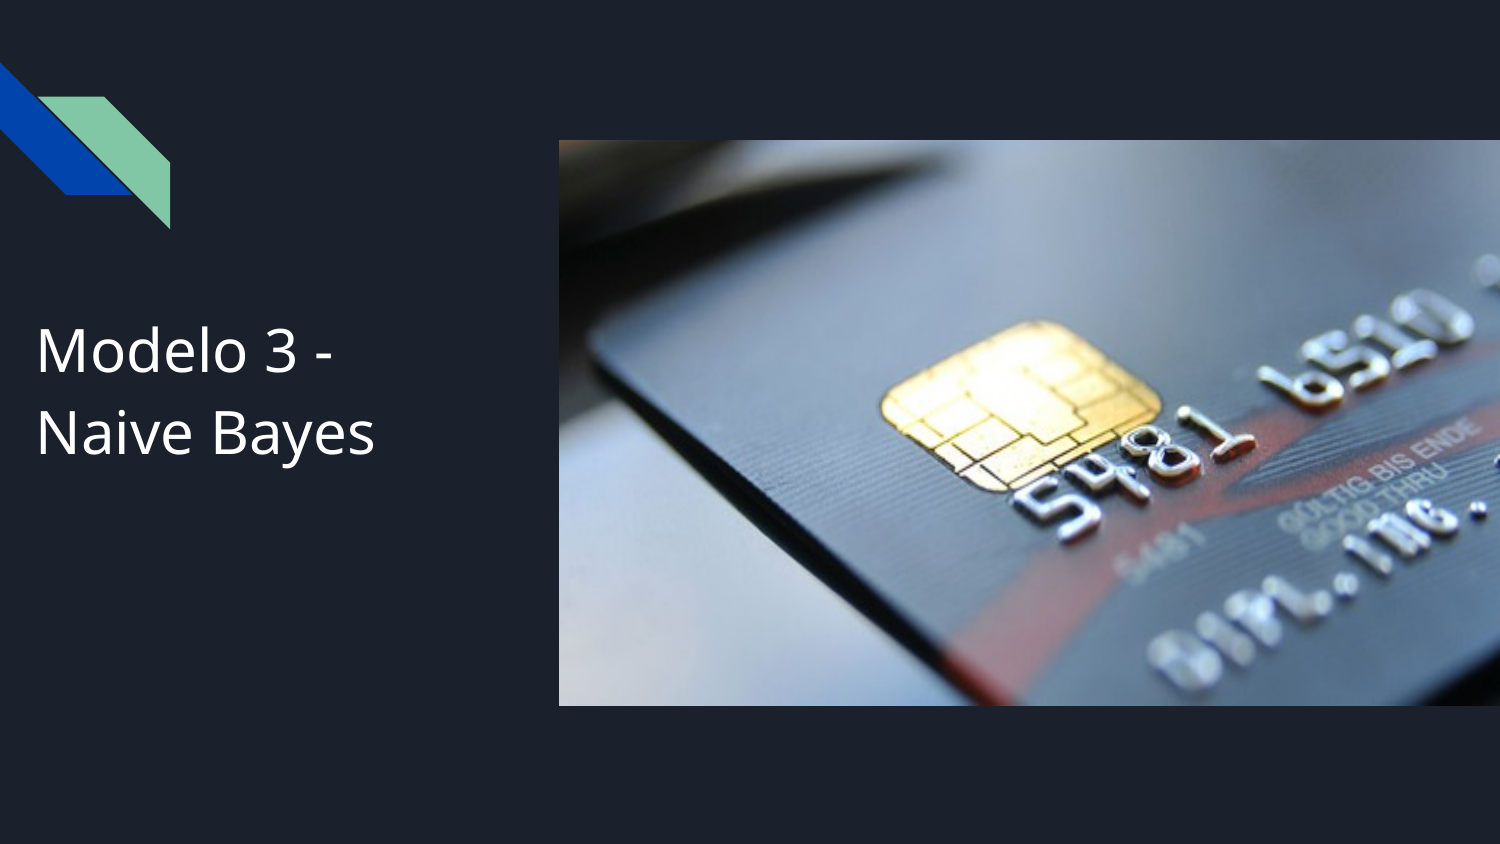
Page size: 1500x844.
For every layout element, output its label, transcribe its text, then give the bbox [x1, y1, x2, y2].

picture [558, 140, 1500, 706]
title Modelo 3 - Naive Bayes [20, 293, 553, 488]
